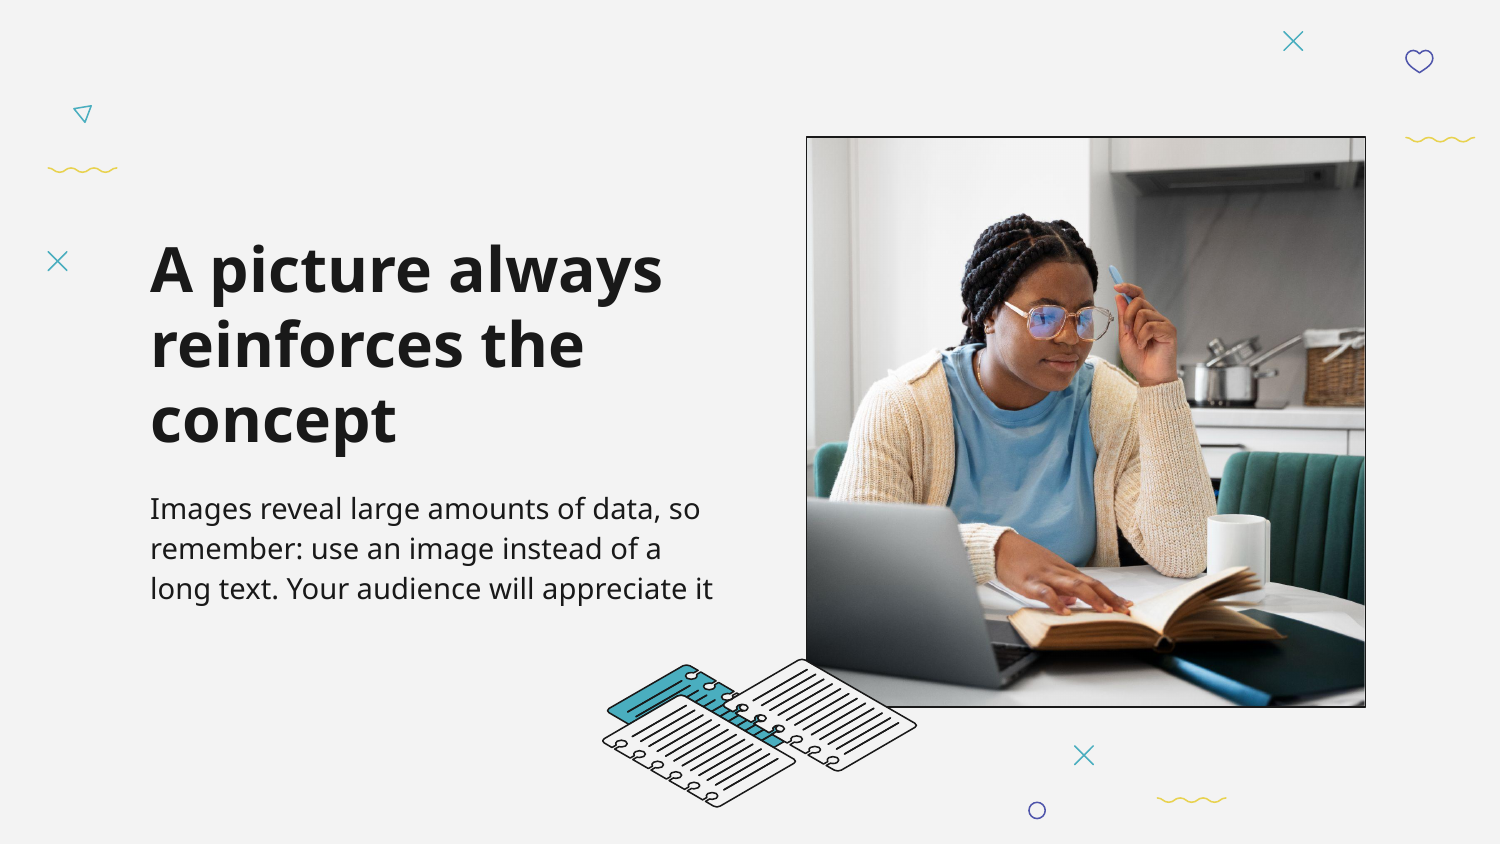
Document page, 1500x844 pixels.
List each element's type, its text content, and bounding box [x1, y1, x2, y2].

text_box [601, 659, 918, 808]
subtitle Images reveal large amounts of data, so remember: use an image instead of a long text. Your audience will appreciate it [135, 470, 733, 631]
title A picture always reinforces the concept [135, 213, 733, 470]
picture [806, 137, 1365, 707]
